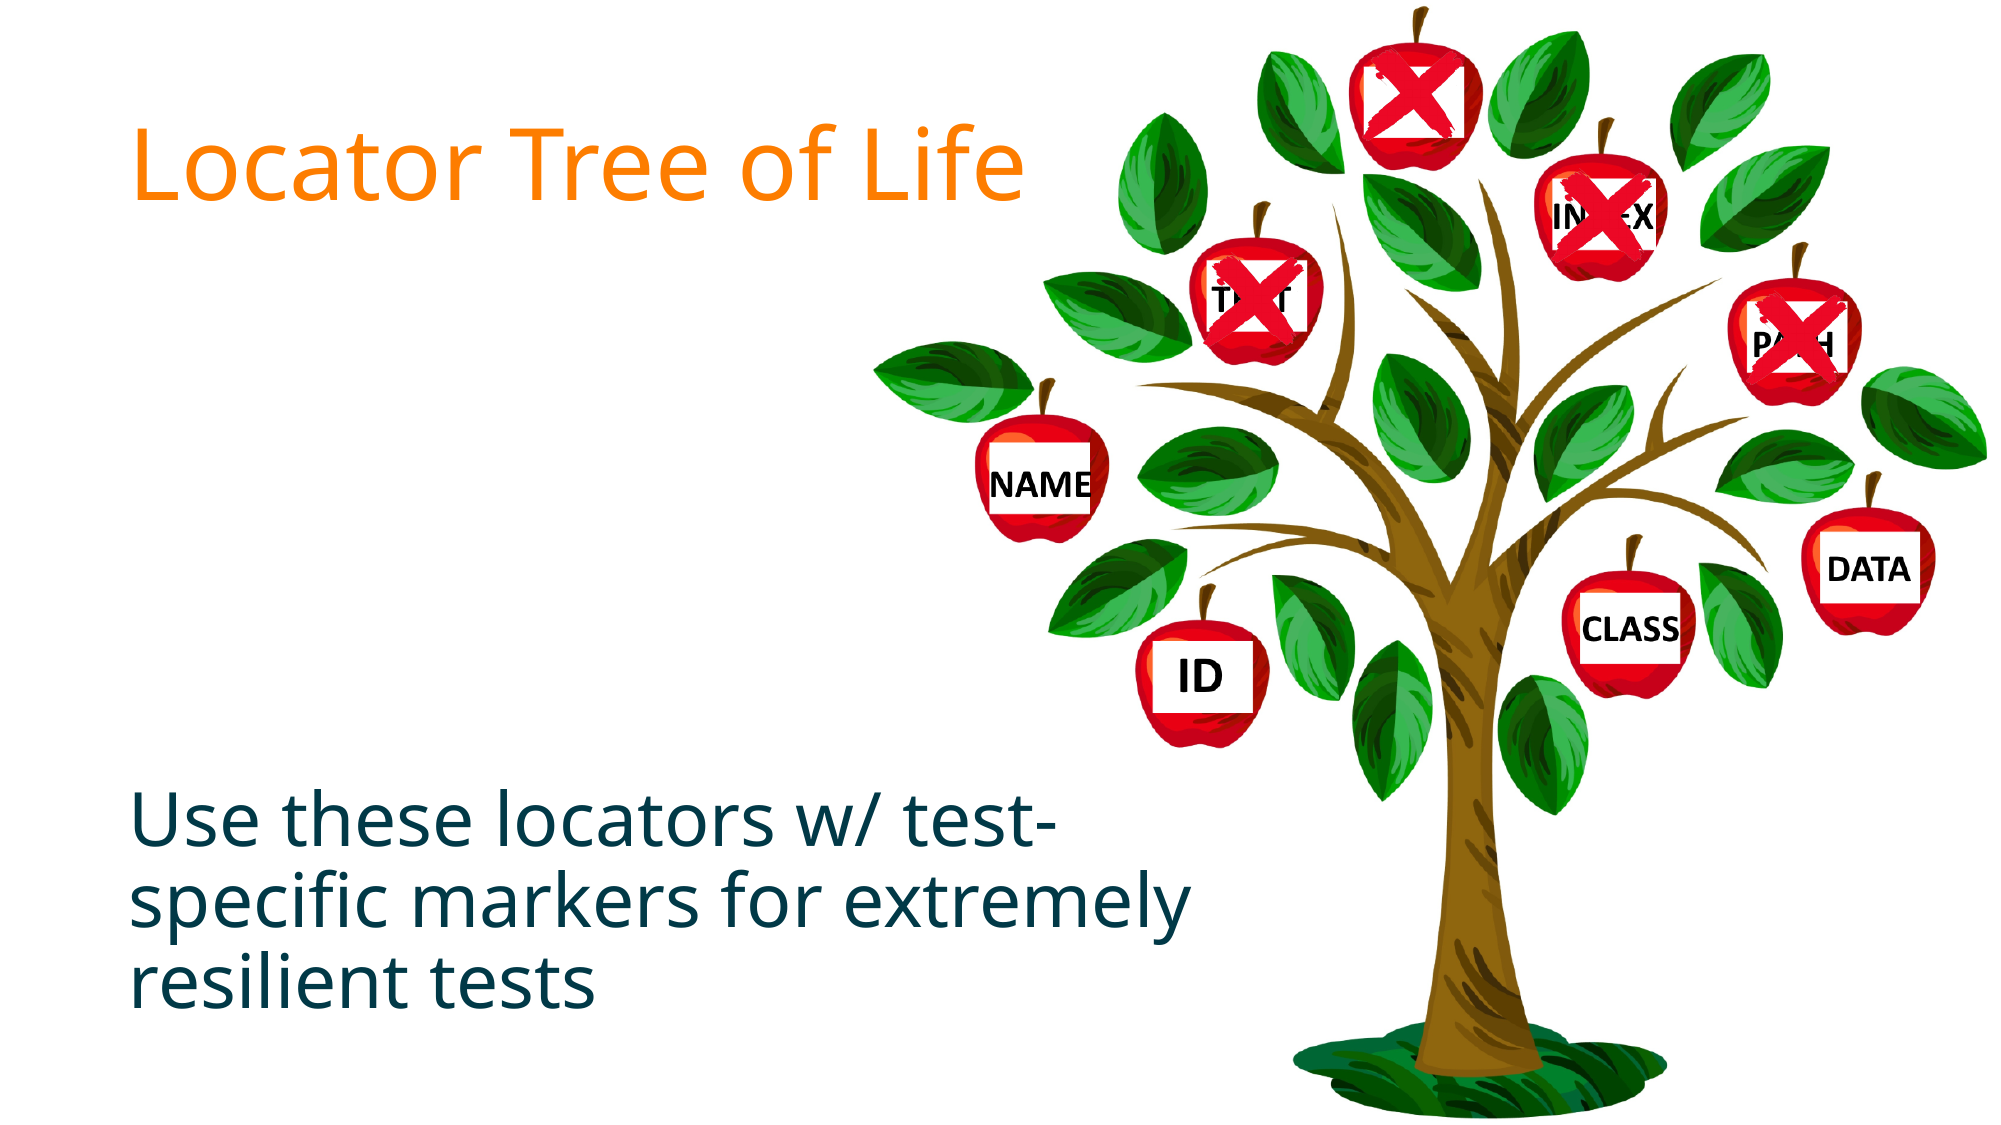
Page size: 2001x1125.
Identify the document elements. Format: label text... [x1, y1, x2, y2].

title Locator Tree of Life [113, 59, 865, 278]
picture [865, 892, 873, 902]
list Use these locators w/ test-specific markers for extremely resilient tests [113, 562, 865, 1125]
picture [865, 0, 2000, 1125]
